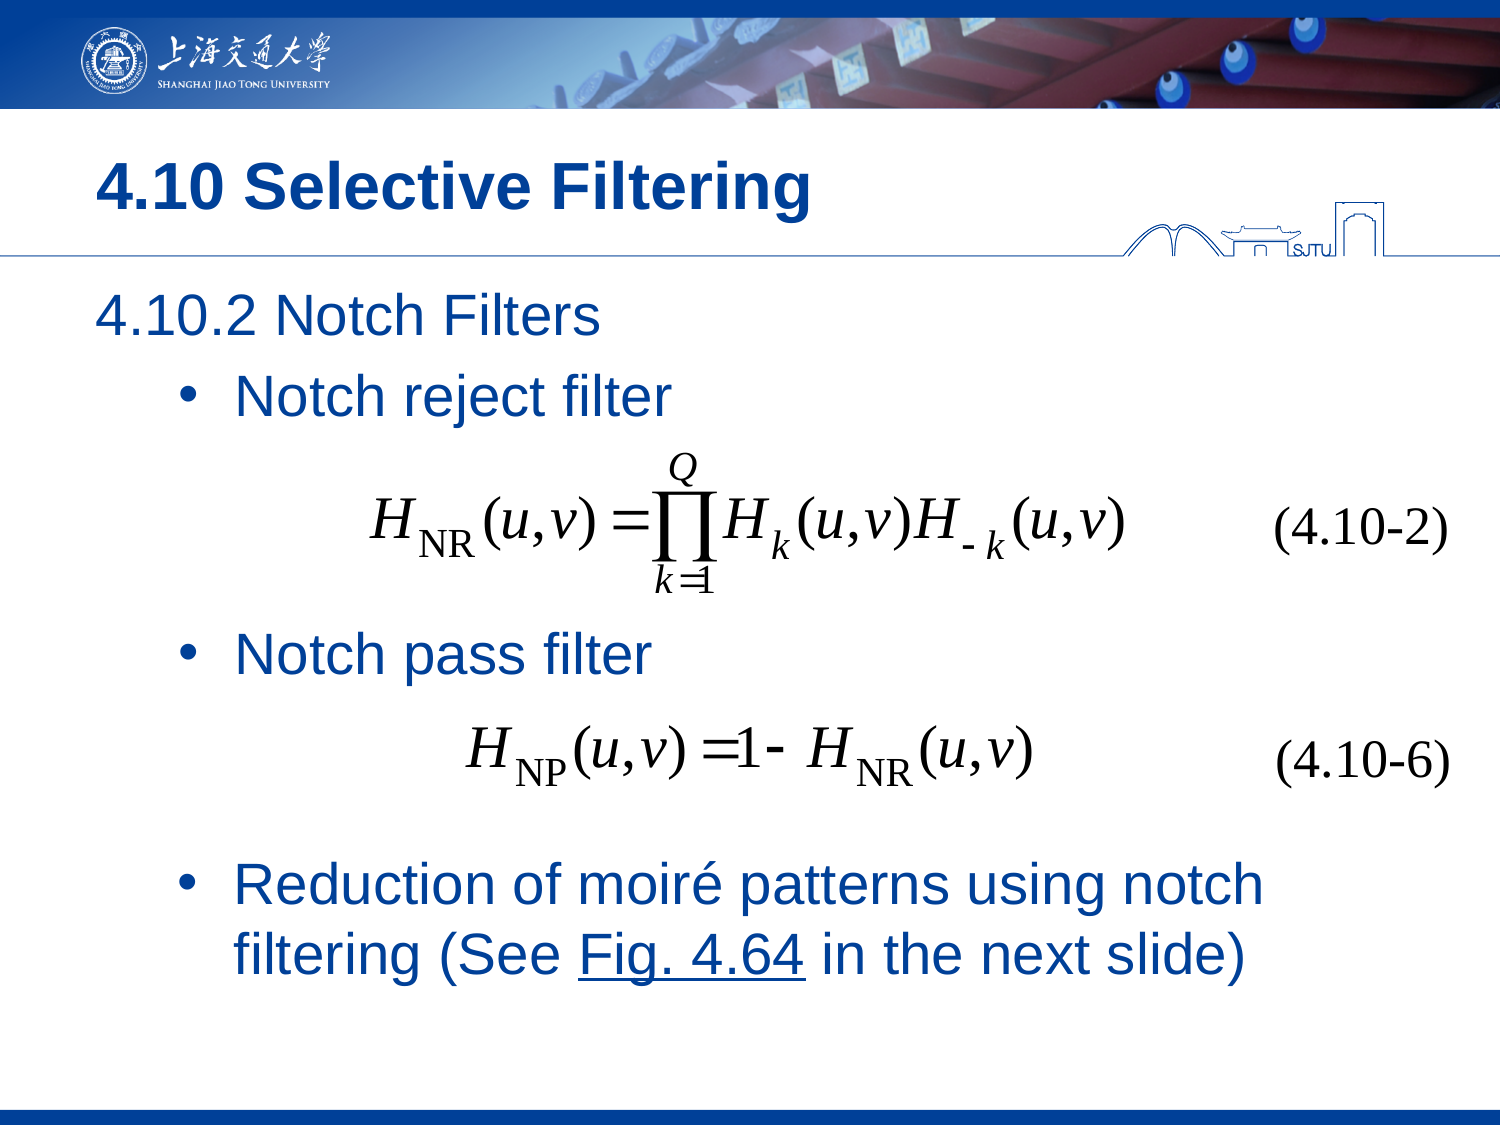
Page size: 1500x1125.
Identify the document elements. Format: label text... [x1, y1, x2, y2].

title 4.10 Selective Filtering [81, 122, 1455, 254]
text_box Notch pass filter [164, 608, 770, 694]
text_box Reduction of moiré patterns using notch filtering (See Fig. 4.64 in the next slide) [162, 839, 1423, 994]
text_box 4.10.2 Notch Filters [80, 269, 1466, 355]
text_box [361, 443, 1136, 603]
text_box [458, 714, 1044, 798]
picture [0, 18, 1500, 109]
text_box Notch reject filter [163, 350, 769, 436]
text_box (4.10-2) [1258, 482, 1465, 563]
text_box (4.10-6) [1260, 715, 1468, 796]
